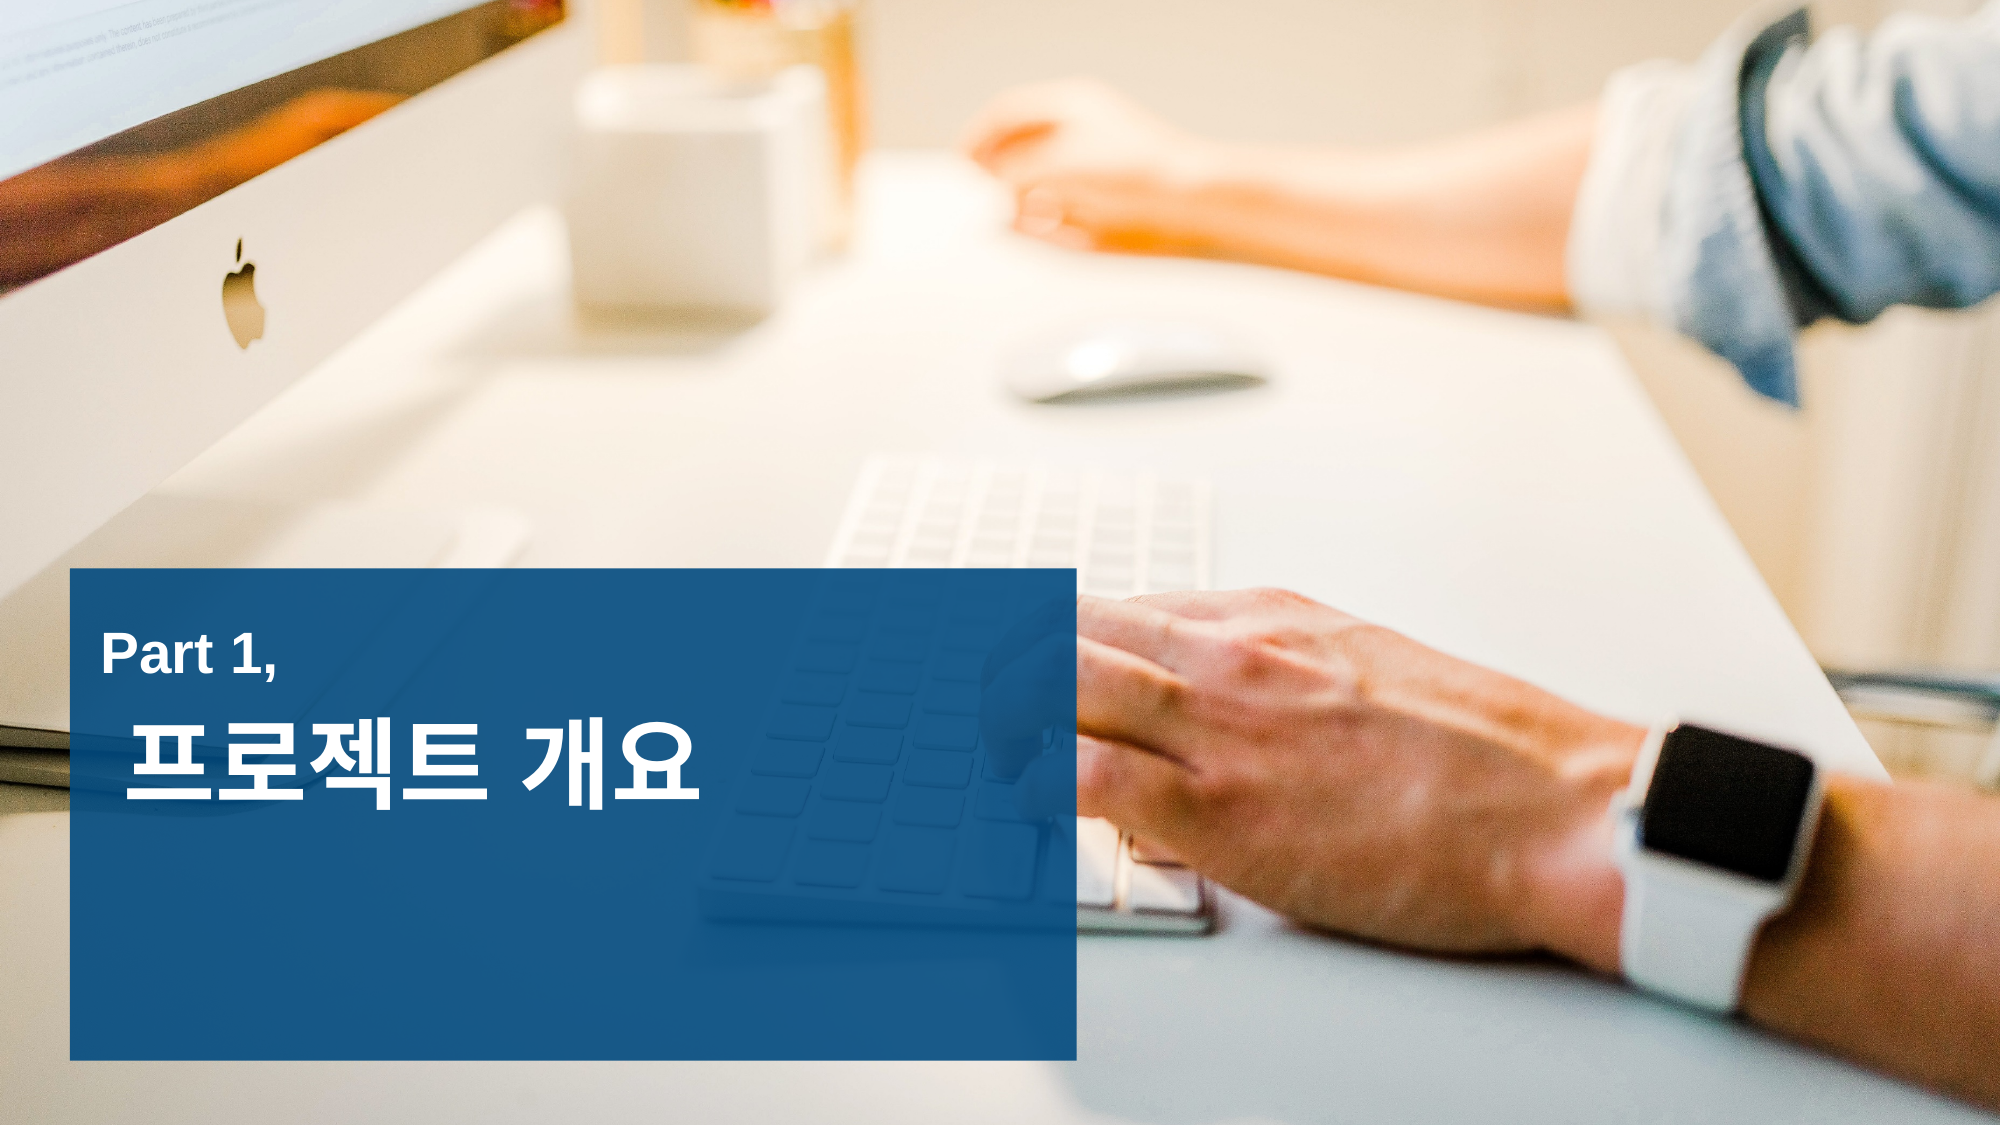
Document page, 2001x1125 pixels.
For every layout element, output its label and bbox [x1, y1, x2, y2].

text_box [69, 568, 1077, 1061]
picture [0, 0, 2000, 1125]
